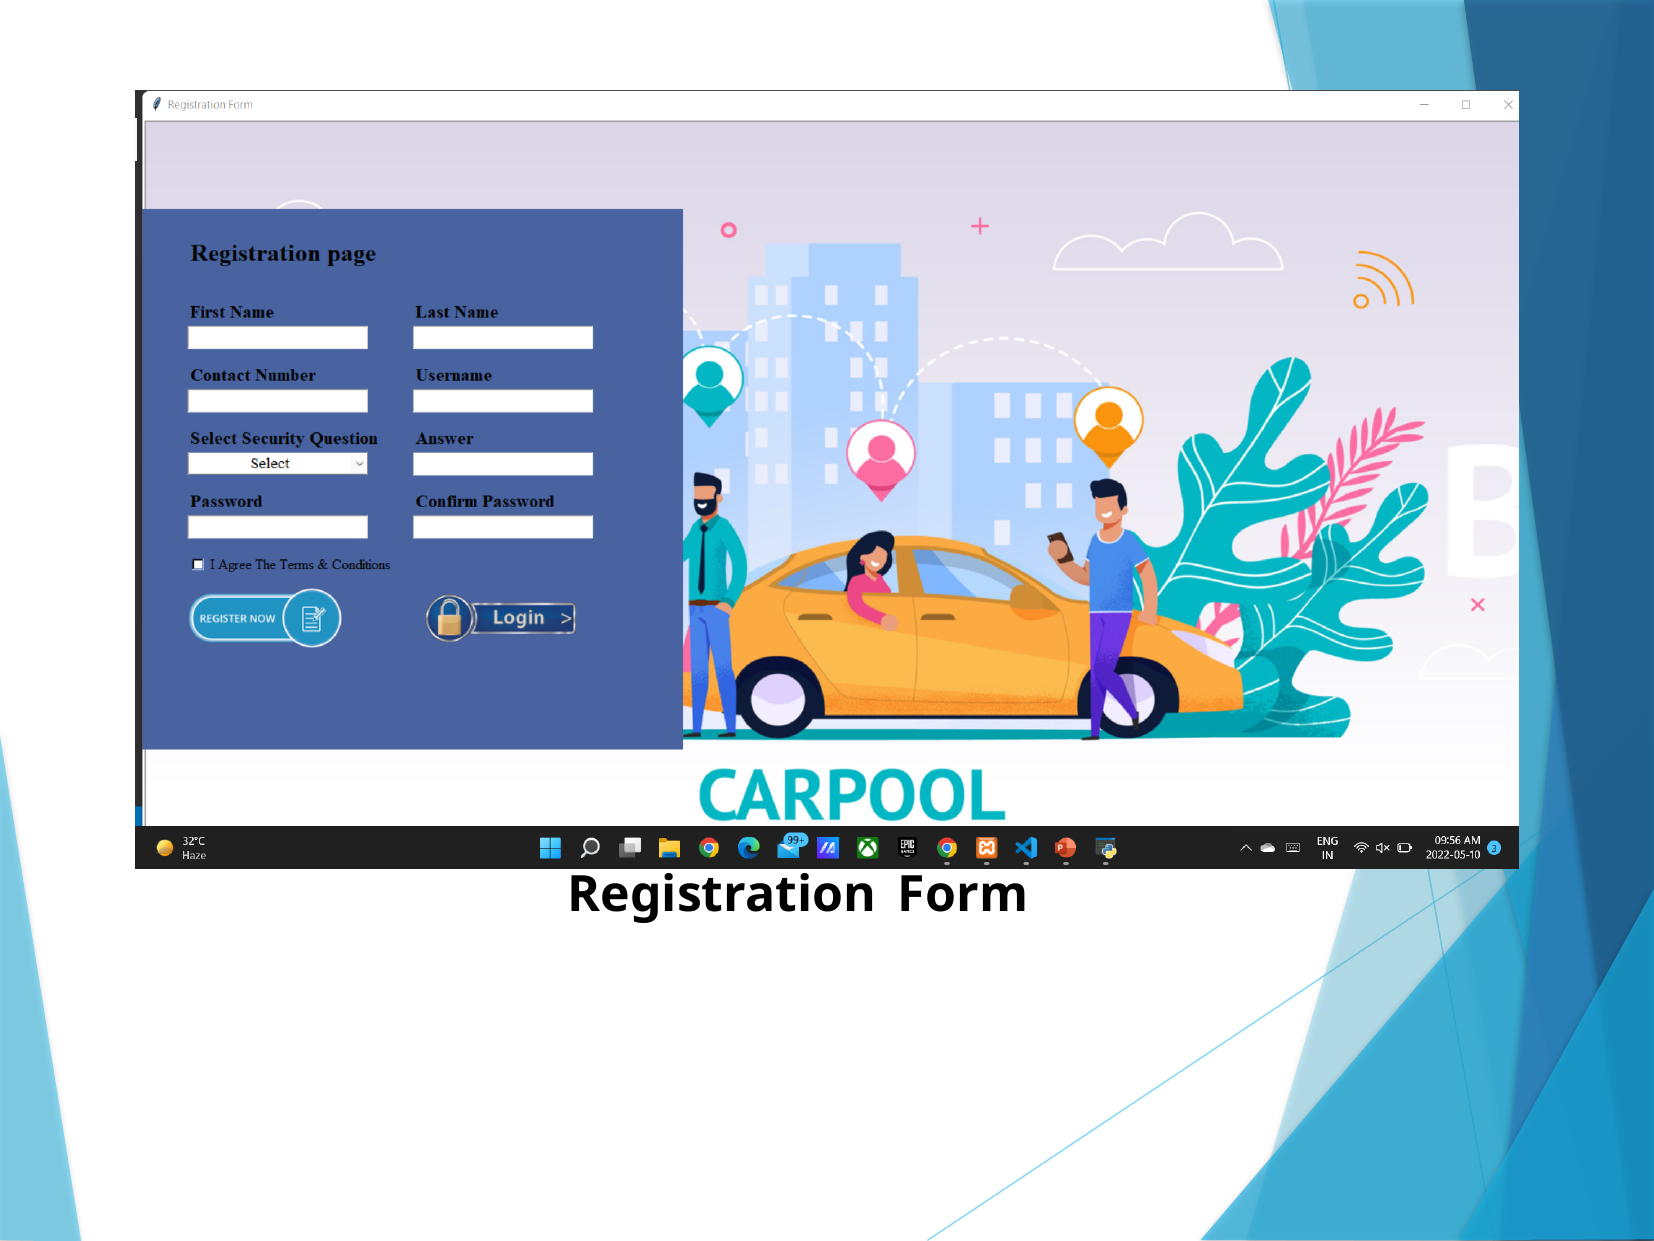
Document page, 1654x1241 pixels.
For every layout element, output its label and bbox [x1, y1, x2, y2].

list [134, 89, 1520, 869]
